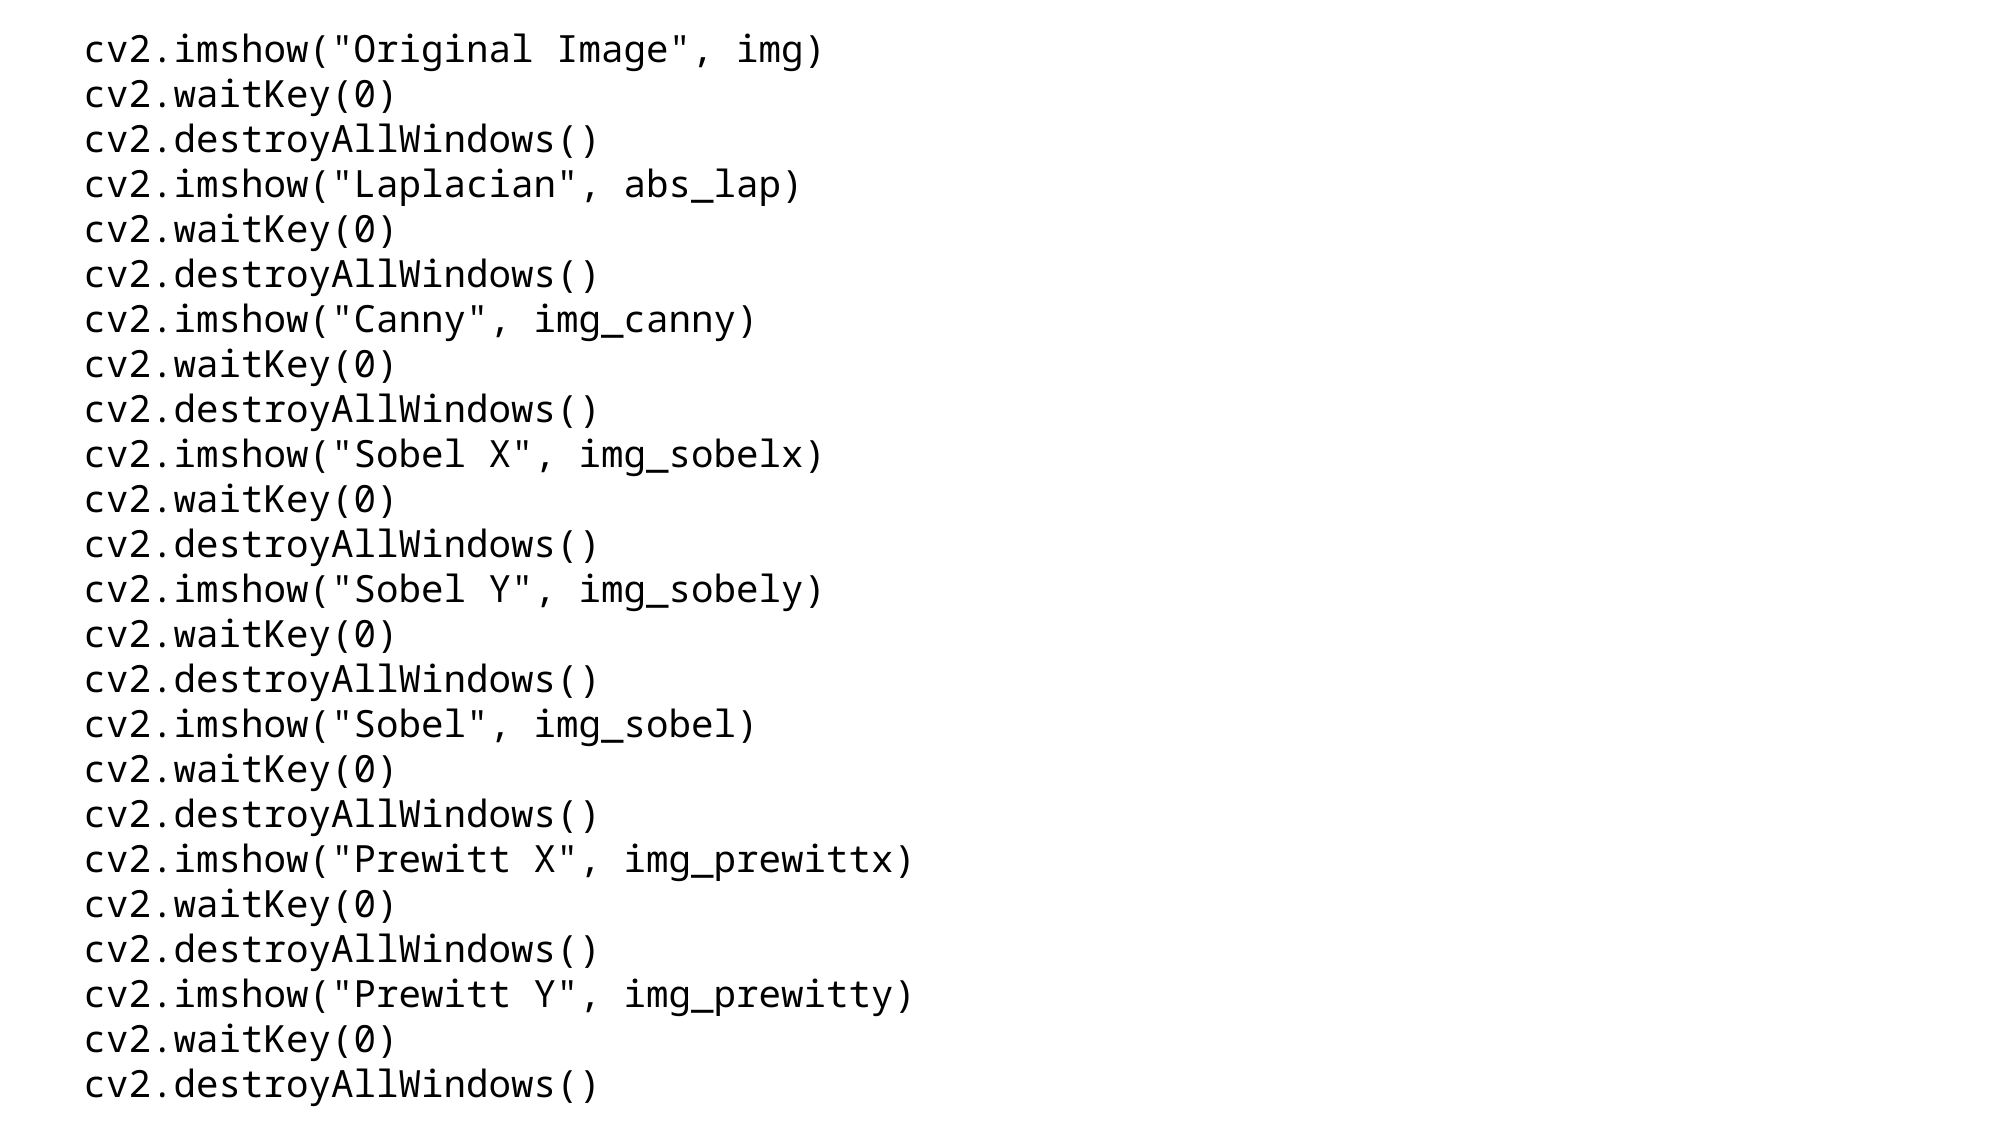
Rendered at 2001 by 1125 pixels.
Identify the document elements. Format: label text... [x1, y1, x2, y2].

text_box cv2.imshow("Original Image", img) cv2.waitKey(0) cv2.destroyAllWindows() cv2.imshow("Laplacian", abs_lap) cv2.waitKey(0) cv2.destroyAllWindows() cv2.imshow("Canny", img_canny) cv2.waitKey(0) cv2.destroyAllWindows() cv2.imshow("Sobel X", img_sobelx) cv2.waitKey(0) cv2.destroyAllWindows() cv2.imshow("Sobel Y", img_sobely) cv2.waitKey(0) cv2.destroyAllWindows() cv2.imshow("Sobel", img_sobel) cv2.waitKey(0) cv2.destroyAllWindows() cv2.imshow("Prewitt X", img_prewittx) cv2.waitKey(0) cv2.destroyAllWindows() cv2.imshow("Prewitt Y", img_prewitty) cv2.waitKey(0) cv2.destroyAllWindows() [68, 17, 1931, 1125]
